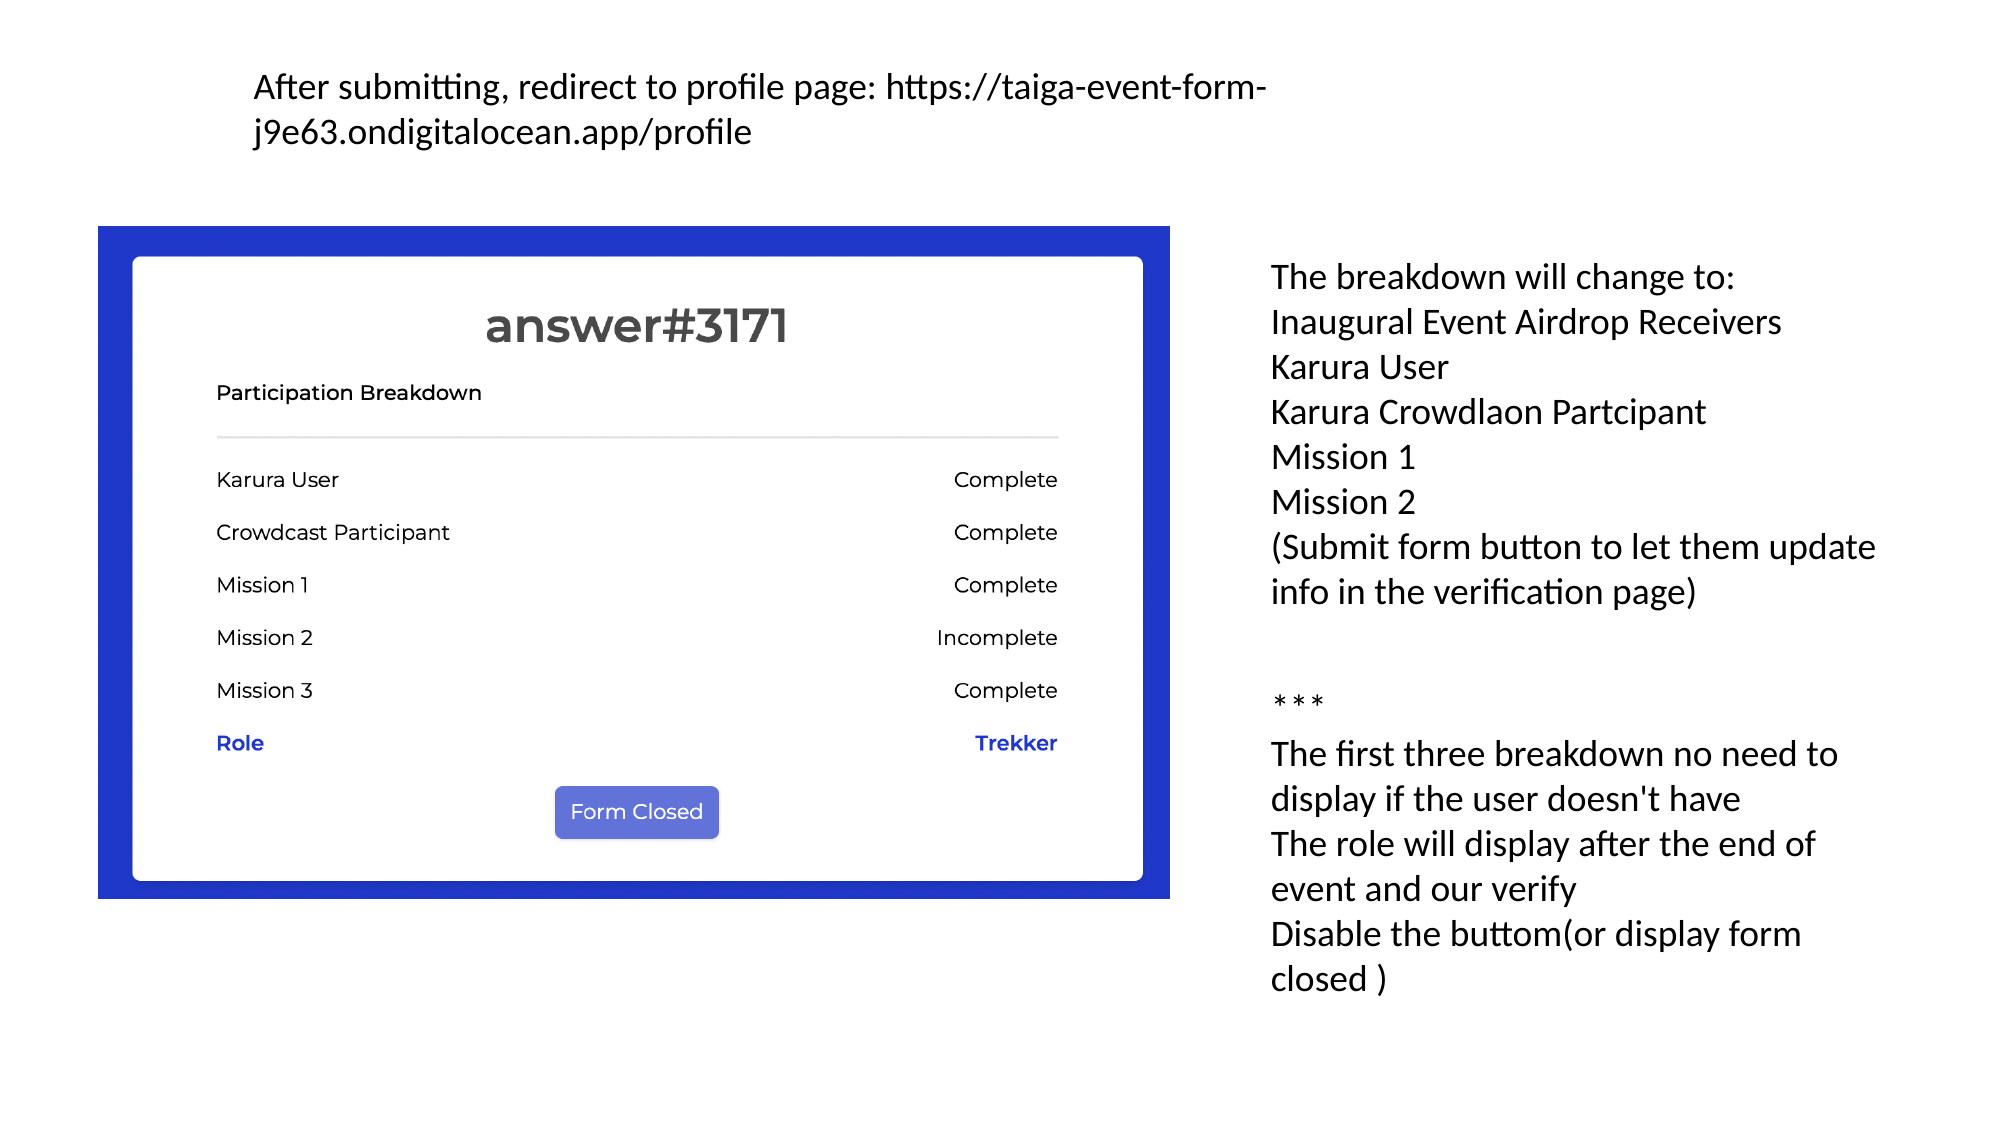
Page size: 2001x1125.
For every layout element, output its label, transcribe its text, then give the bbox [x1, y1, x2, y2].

text_box *** The first three breakdown no need to display if the user doesn't have The role will display after the end of event and our verify Disable the buttom(or display form closed ) [1256, 676, 1899, 1007]
picture [98, 226, 1170, 899]
text_box The breakdown will change to: Inaugural Event Airdrop Receivers Karura User Karura Crowdlaon Partcipant Mission 1 Mission 2 (Submit form button to let them update info in the verification page) [1256, 244, 1899, 620]
text_box After submitting, redirect to profile page: https://taiga-event-form-j9e63.ondigitalocean.app/profile [238, 54, 1572, 160]
